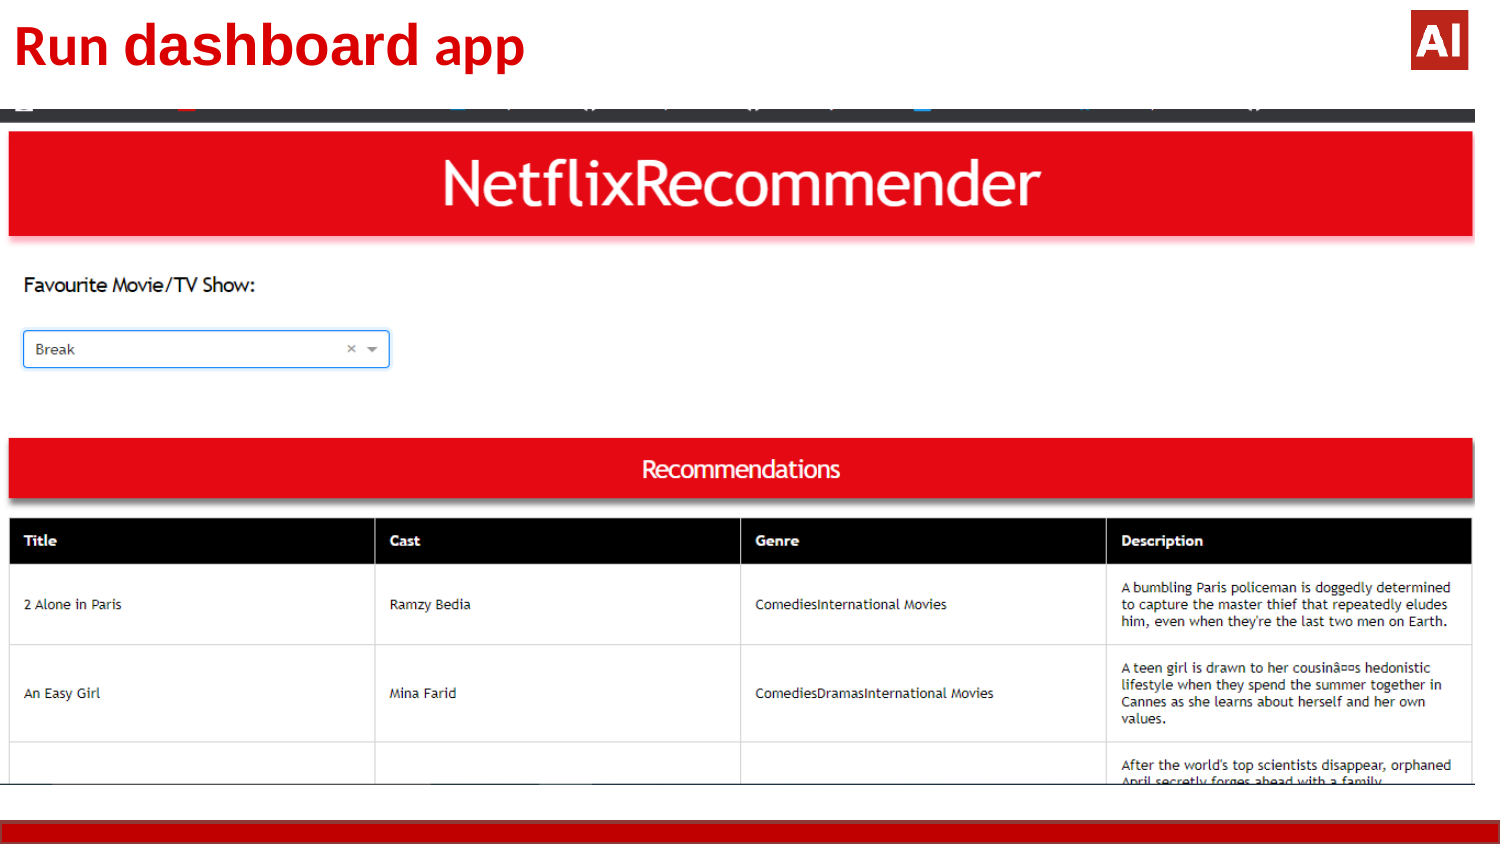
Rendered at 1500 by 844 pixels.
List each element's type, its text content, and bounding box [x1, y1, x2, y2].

picture [1411, 10, 1469, 70]
text_box Run dashboard app [0, 0, 725, 85]
picture [0, 109, 1476, 785]
text_box [0, 820, 1500, 844]
